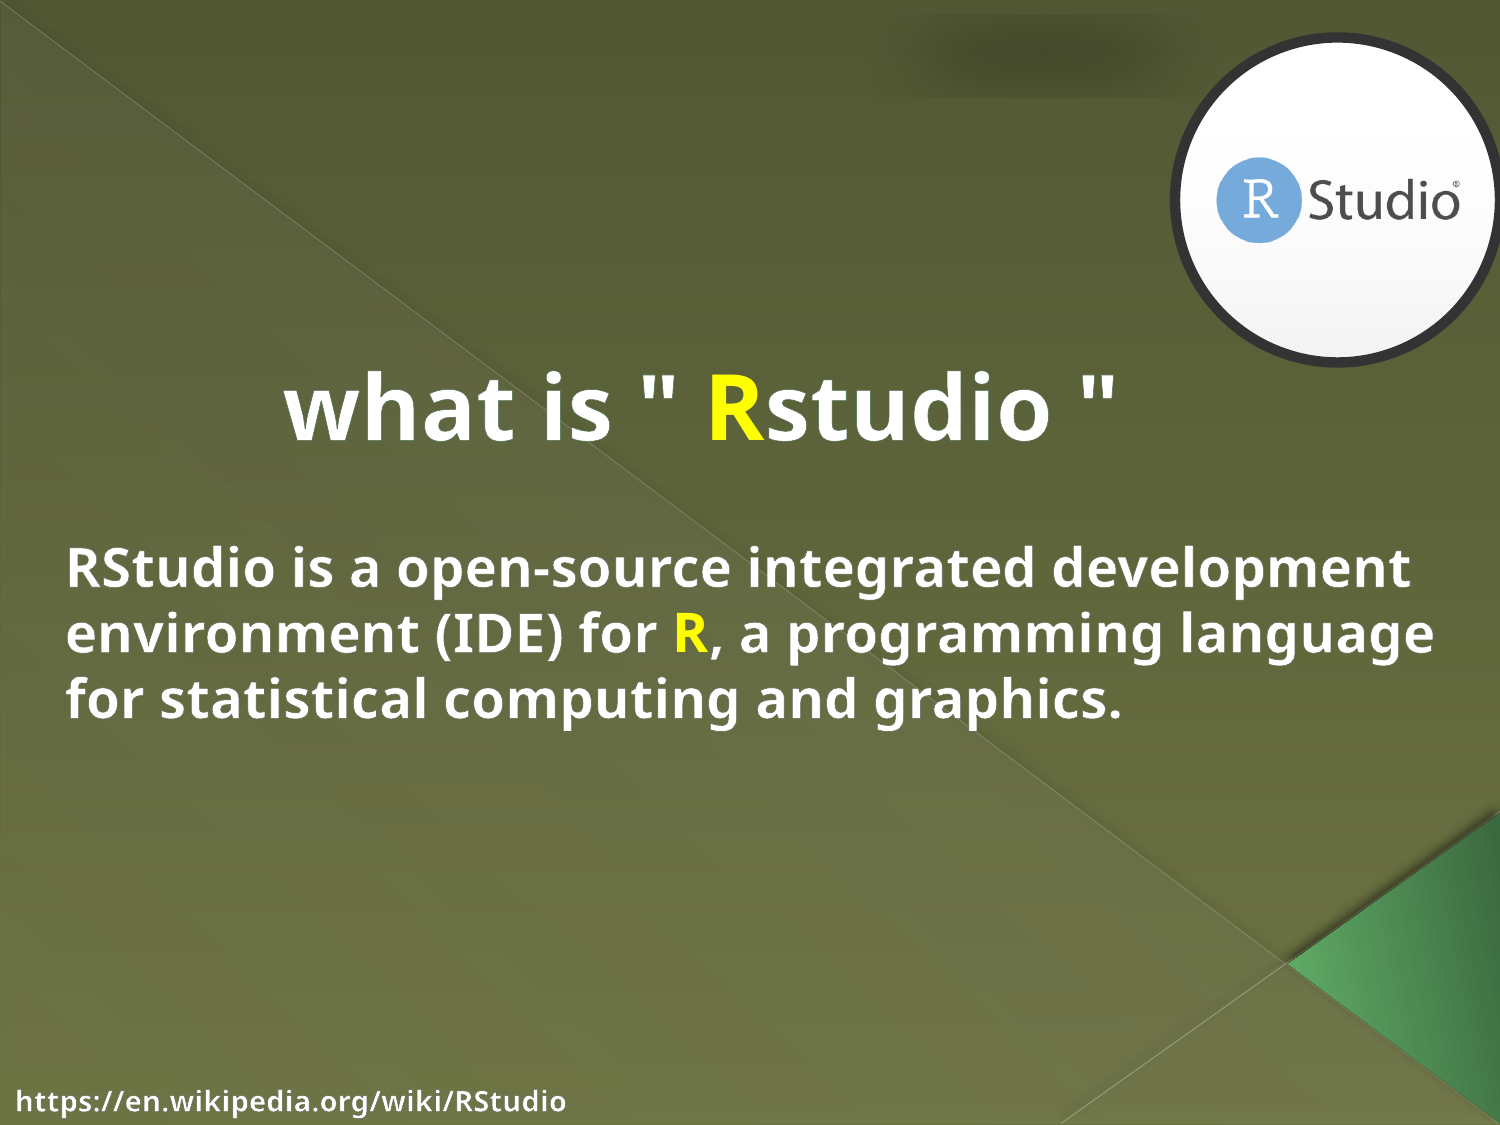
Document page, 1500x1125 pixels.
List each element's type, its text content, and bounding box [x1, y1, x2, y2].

title what is " Rstudio " [0, 224, 1323, 467]
subtitle RStudio is a open-source integrated development environment (IDE) for R, a programming language for statistical computing and graphics. [50, 525, 1500, 788]
picture [1174, 37, 1500, 363]
text_box https://en.wikipedia.org/wiki/RStudio [0, 1074, 600, 1125]
